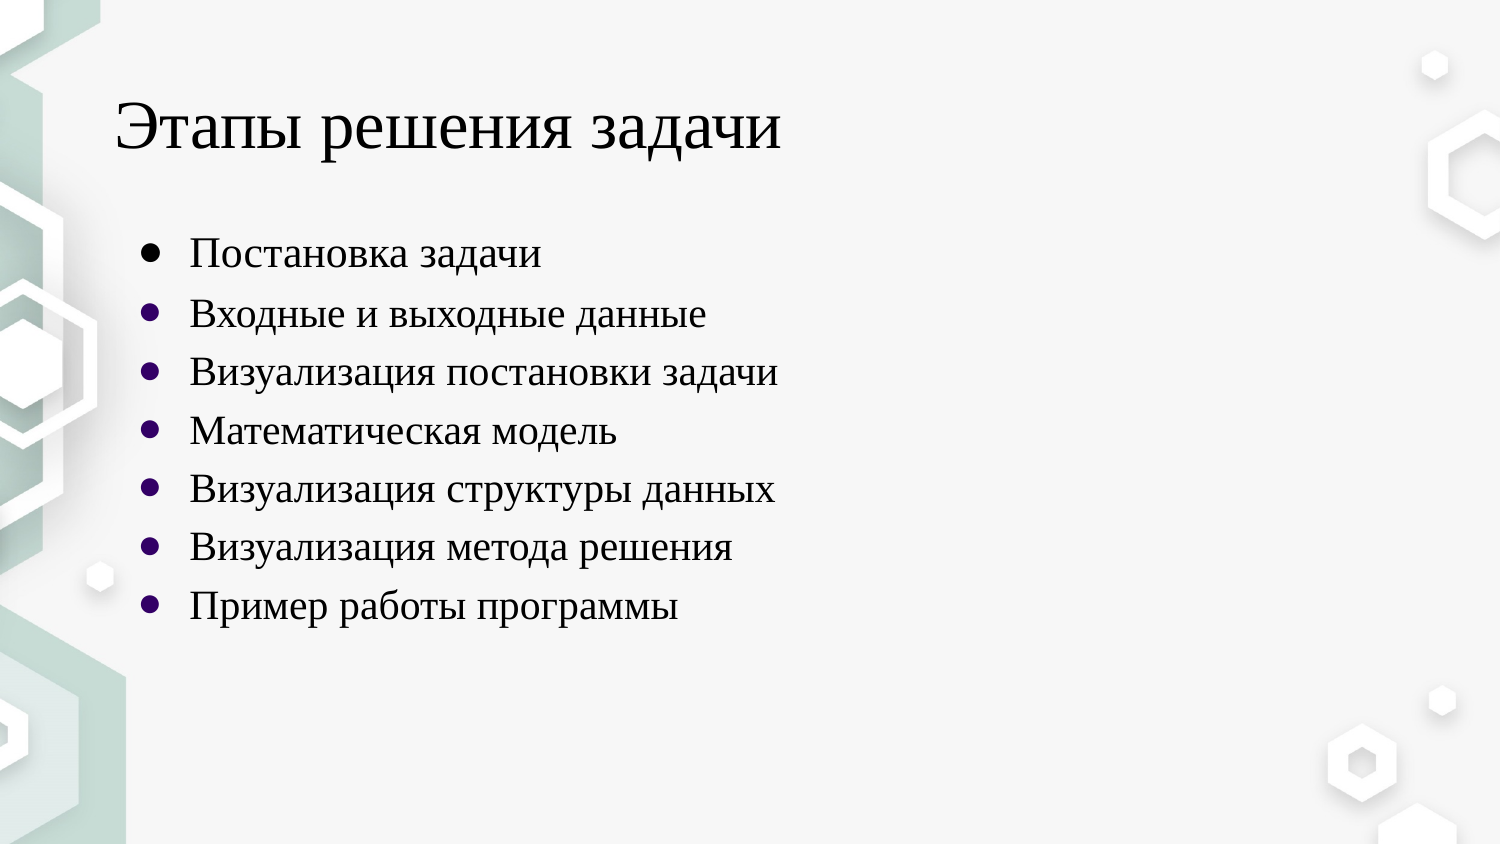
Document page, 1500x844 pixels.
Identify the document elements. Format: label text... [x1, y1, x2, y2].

list Постановка задачи Входные и выходные данные Визуализация постановки задачи Математическая модель Визуализация структуры данных Визуализация метода решения Пример работы программы [103, 224, 1397, 760]
title Этапы решения задачи [103, 44, 1397, 208]
picture [0, 0, 1500, 844]
